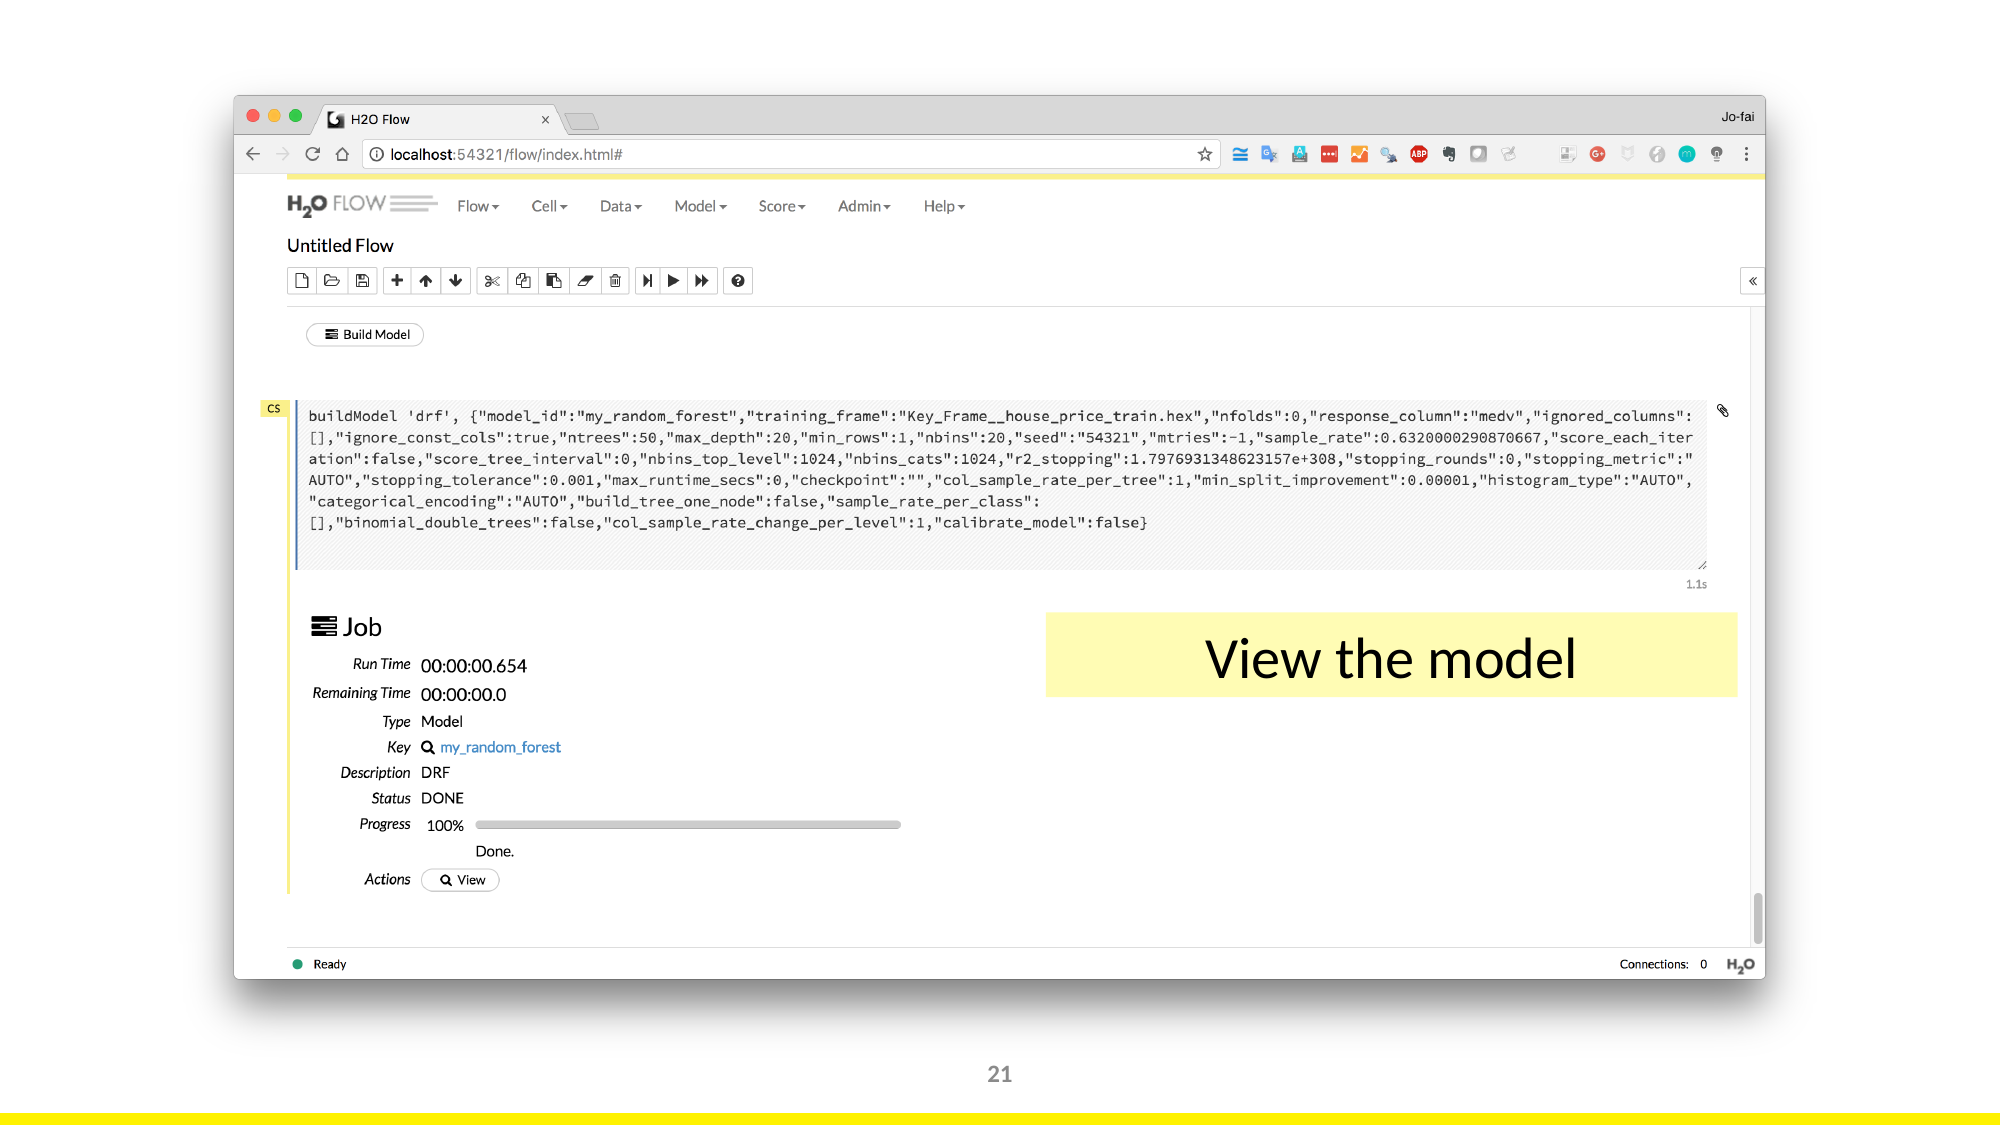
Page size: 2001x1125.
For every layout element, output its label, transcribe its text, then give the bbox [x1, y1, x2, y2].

slide_number 21 [774, 1064, 1225, 1103]
text_box [0, 1112, 2000, 1125]
picture [174, 61, 1825, 1064]
